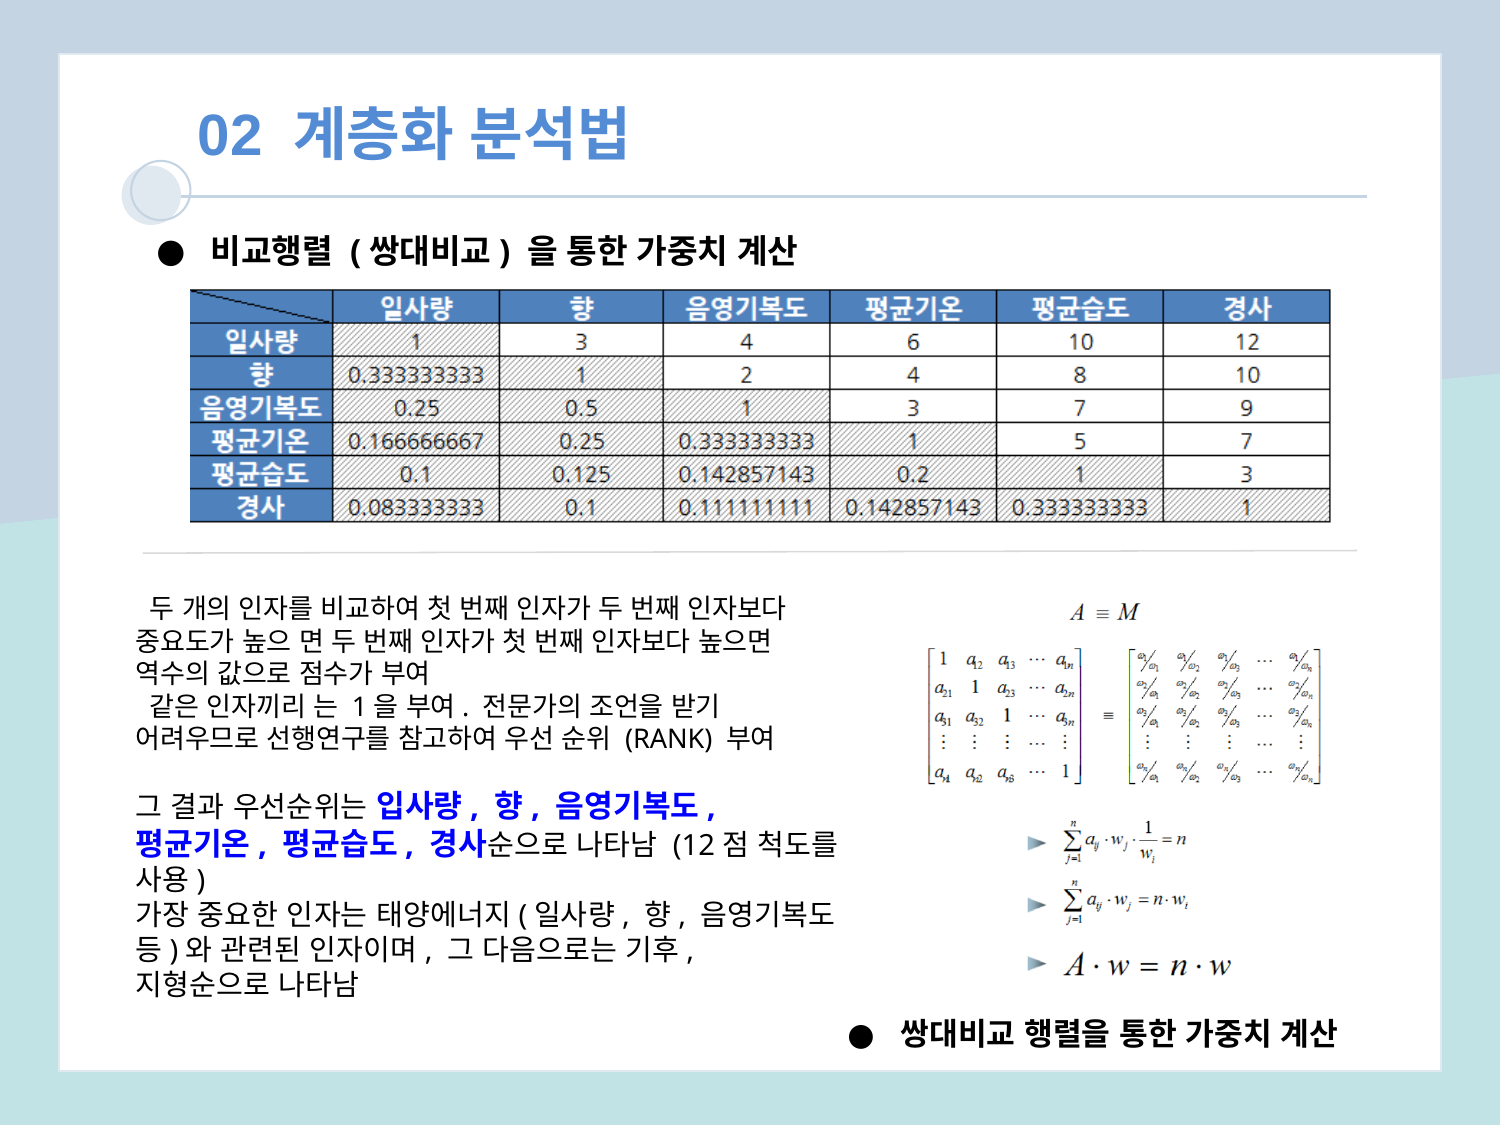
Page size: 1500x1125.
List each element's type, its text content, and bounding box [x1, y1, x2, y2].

text_box 비교행렬 (쌍대비교) 을 통한 가중치 계산 [120, 214, 1033, 301]
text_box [142, 550, 1358, 554]
text_box 02 계층화 분석법 [183, 90, 750, 176]
text_box 쌍대비교 행렬을 통한 가중치 계산 [810, 999, 1422, 1086]
text_box 두 개의 인자를 비교하여 첫 번째 인자가 두 번째 인자보다 중요도가 높으 면 두 번째 인자가 첫 번째 인자보다 높으면 역수의 값으로 점수가 부여 같은 인자끼리 는 1을 부여. 전문가의 조언을 받기 어려우므로 선행연구를 참고하여 우선 순위 (RANK) 부여 그 결과 우선순위는 입사량, 향, 음영기복도, 평균기온, 평균습도, 경사순으로 나타남 (12점 척도를 사용) 가장 중요한 인자는 태양에너지(일사량, 향, 음영기복도 등)와 관련된 인자이며, 그 다음으로는 기후, 지형순으로 나타남 [120, 576, 859, 1051]
picture [912, 572, 1339, 994]
picture [190, 288, 1339, 528]
